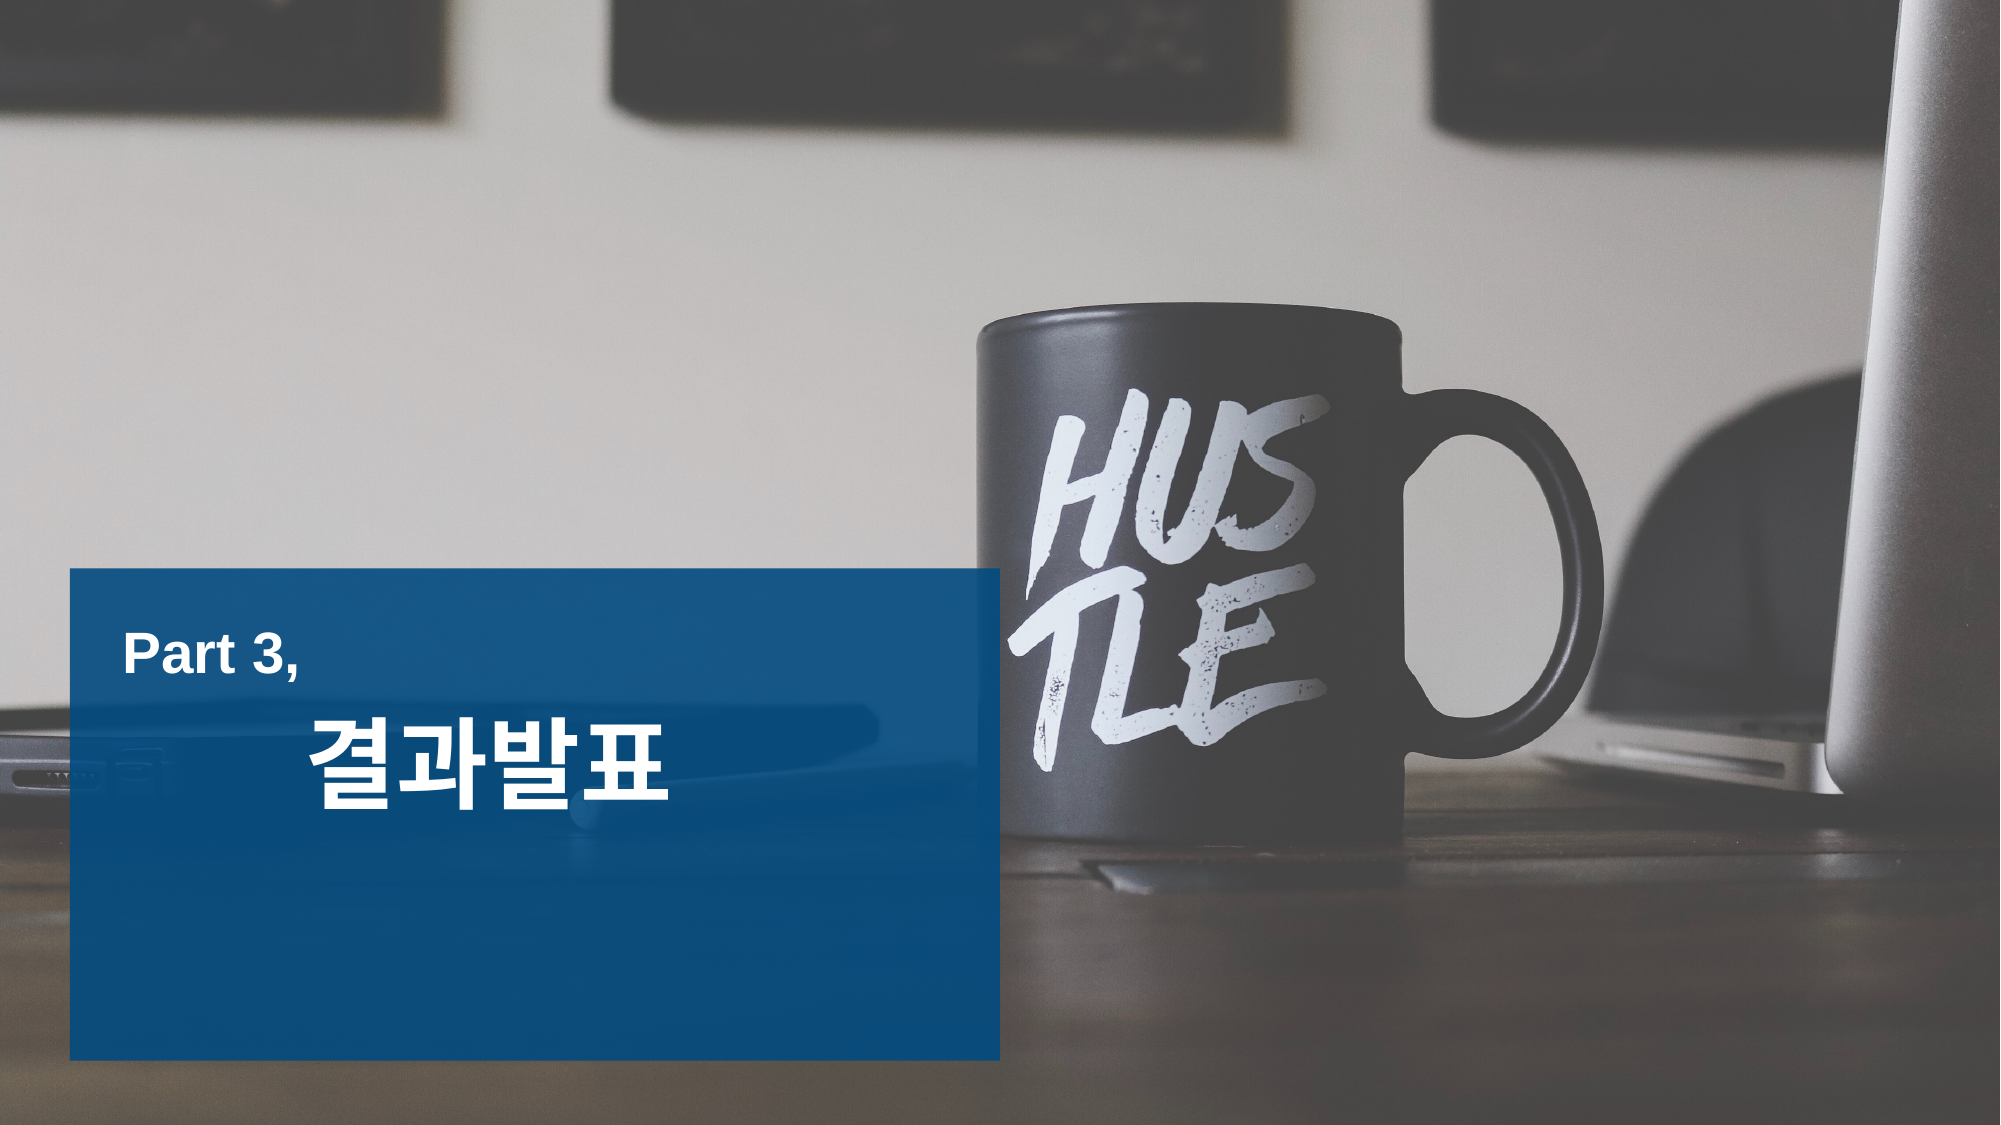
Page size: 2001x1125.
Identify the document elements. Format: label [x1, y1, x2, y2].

picture [0, 0, 2000, 1125]
text_box [69, 568, 1000, 1061]
